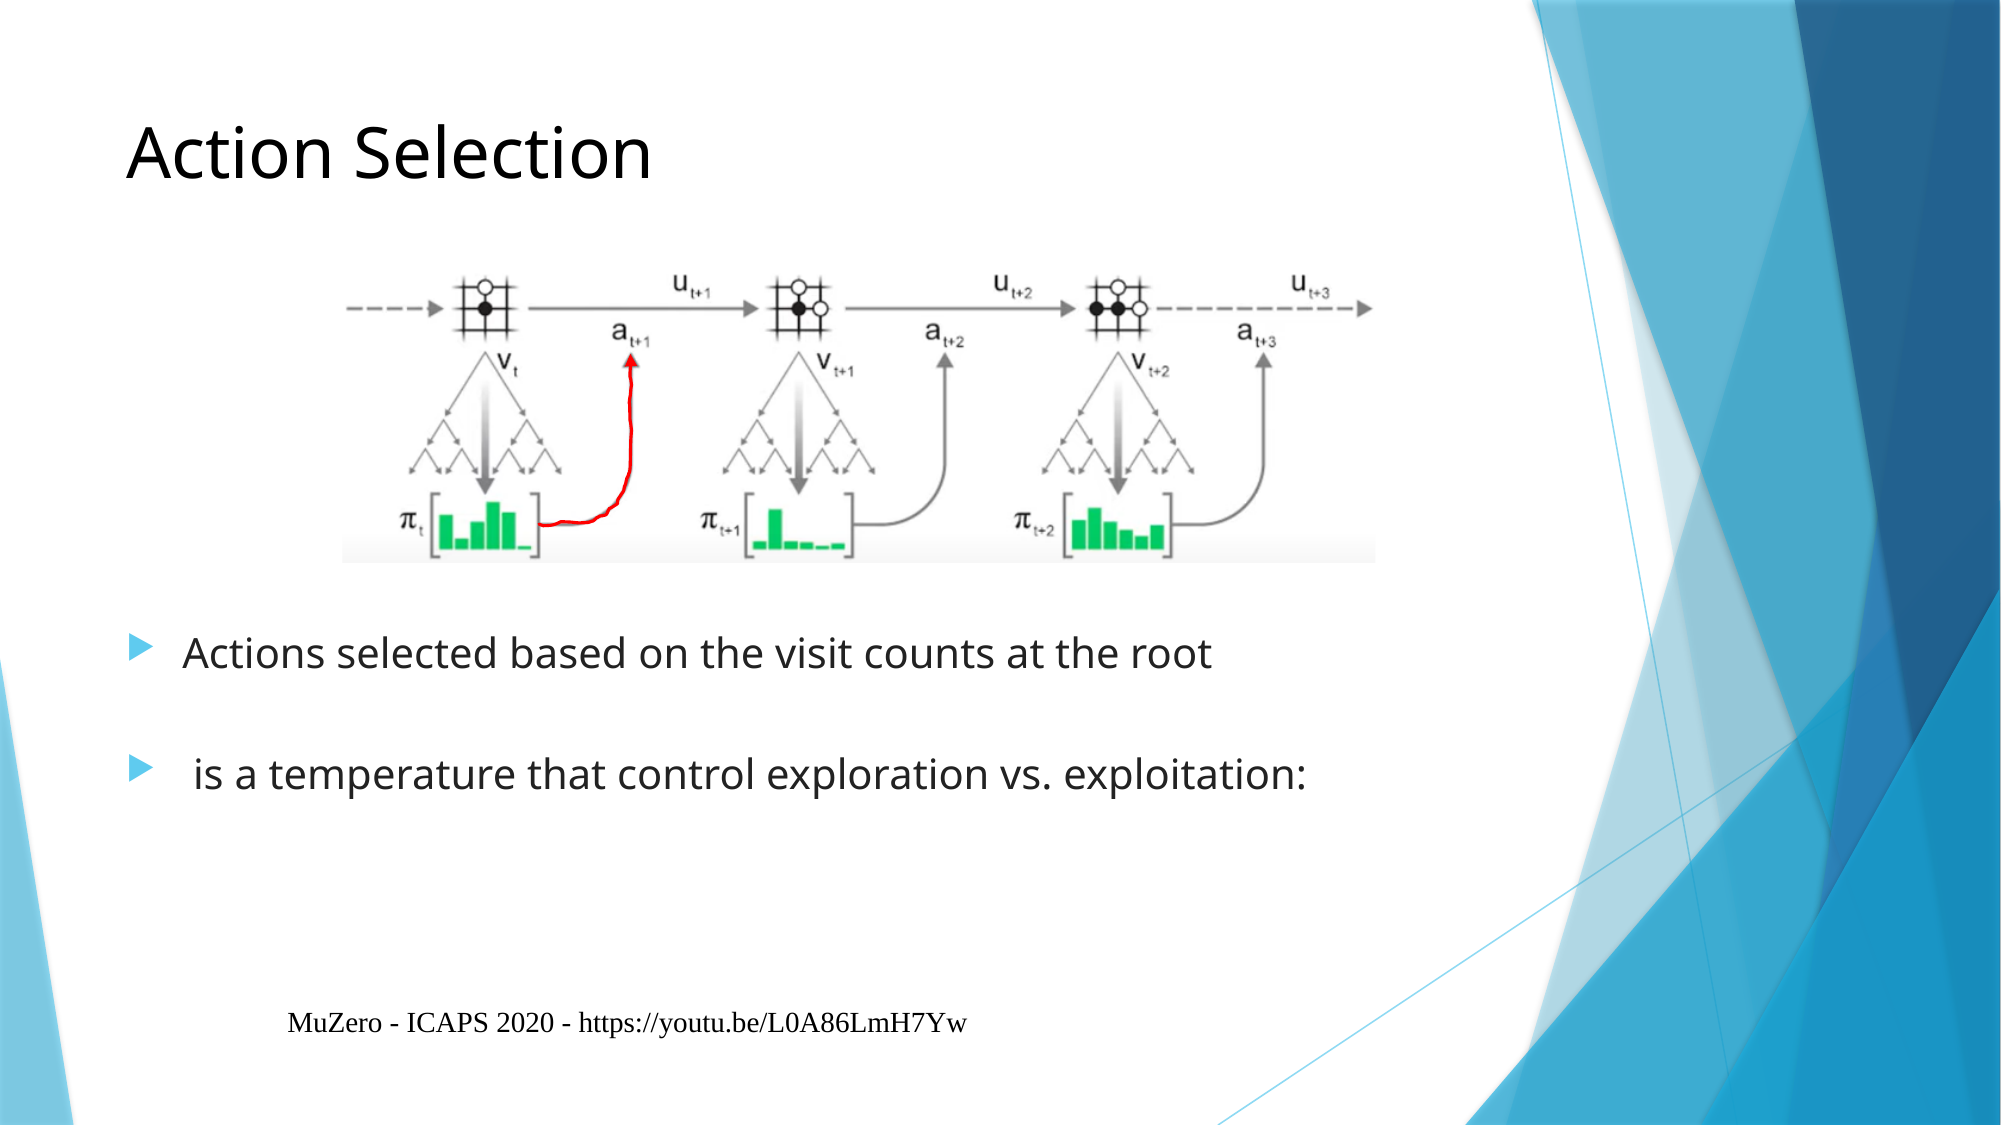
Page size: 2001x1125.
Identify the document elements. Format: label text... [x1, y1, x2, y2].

title Action Selection [111, 99, 1522, 211]
footer MuZero - ICAPS 2020 - https://youtu.be/L0A86LmH7Yw [111, 991, 1145, 1051]
picture [341, 268, 1376, 563]
